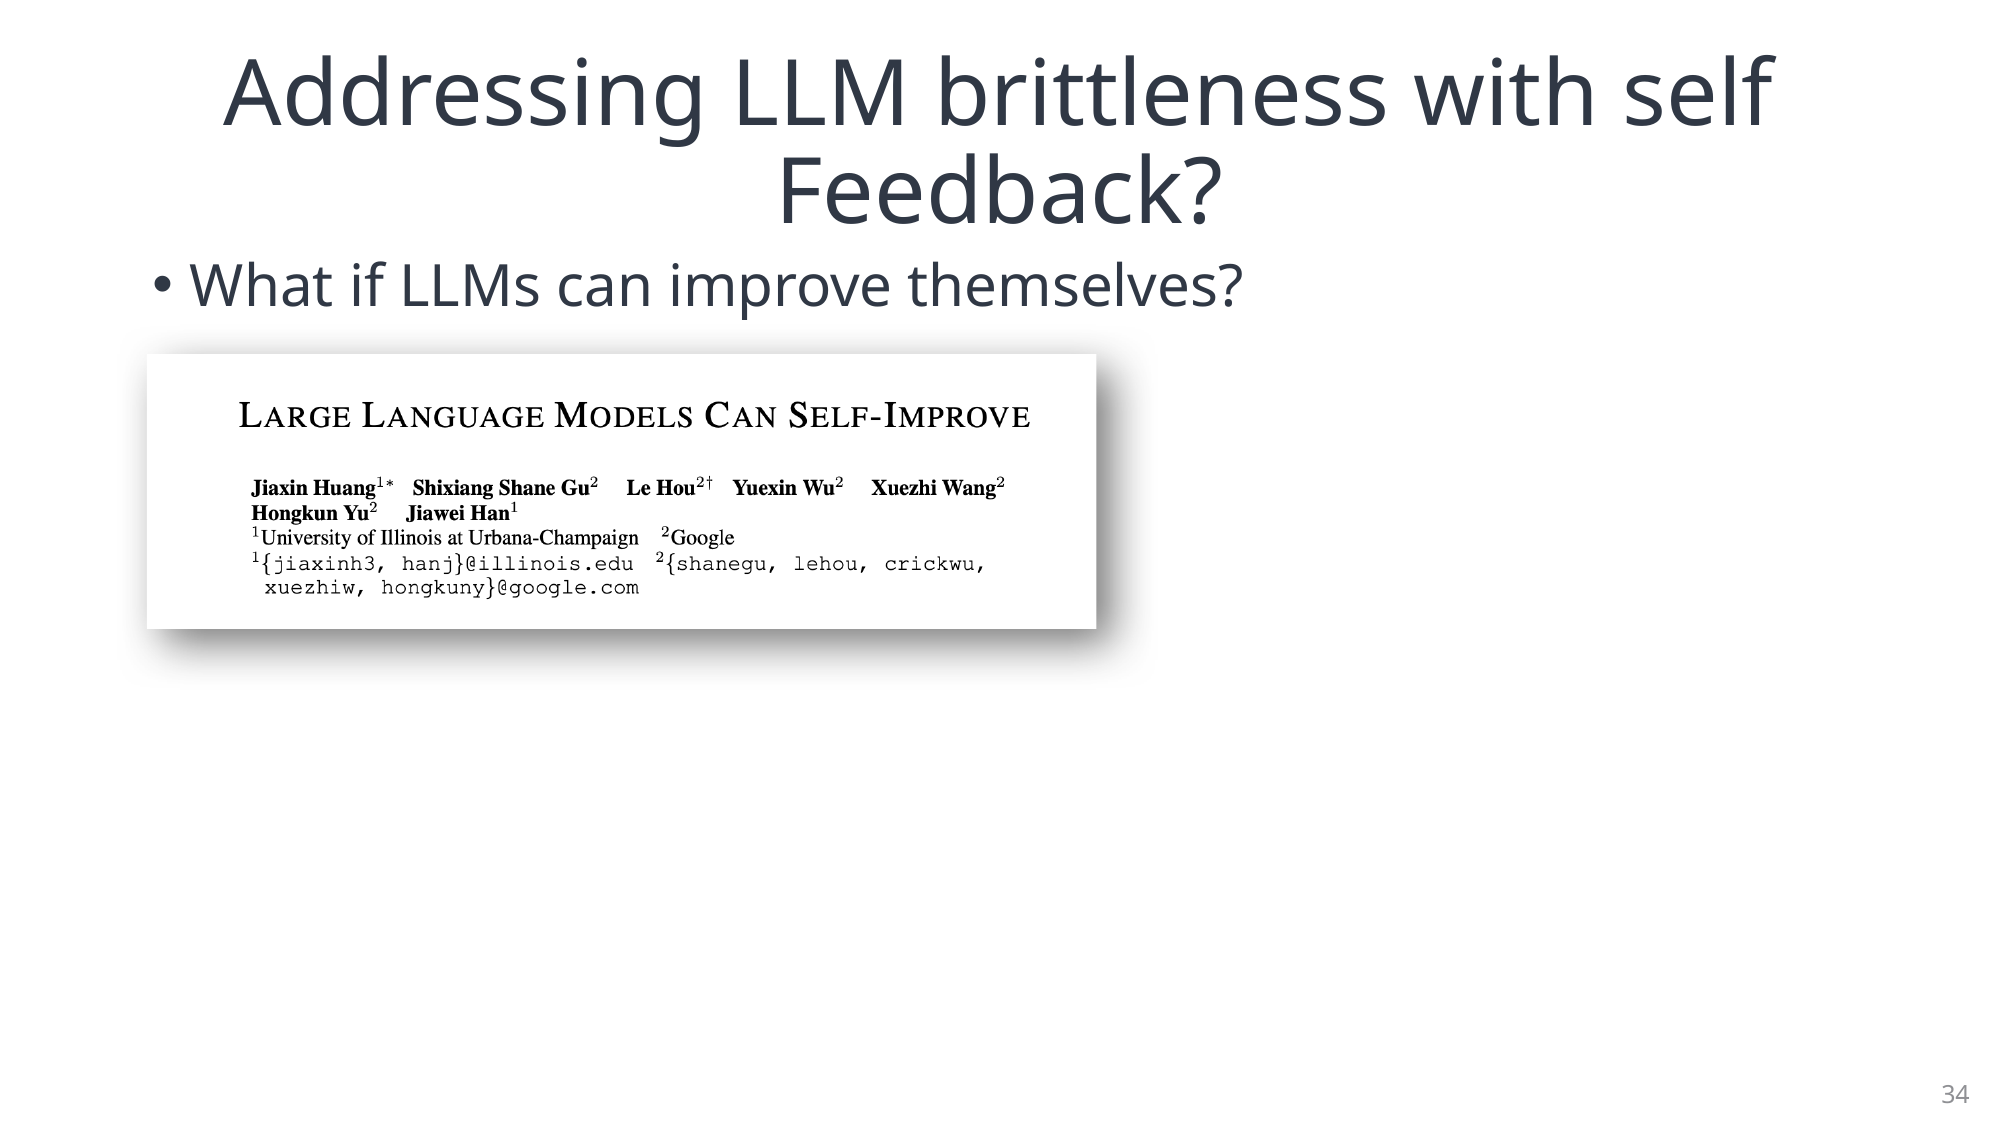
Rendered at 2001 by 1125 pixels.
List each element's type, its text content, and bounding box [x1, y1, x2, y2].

list What if LLMs can improve themselves? [137, 248, 1863, 1014]
picture [146, 354, 1097, 630]
title Addressing LLM brittleness with self Feedback? [0, 62, 2000, 228]
slide_number 34 [1912, 1065, 2000, 1125]
